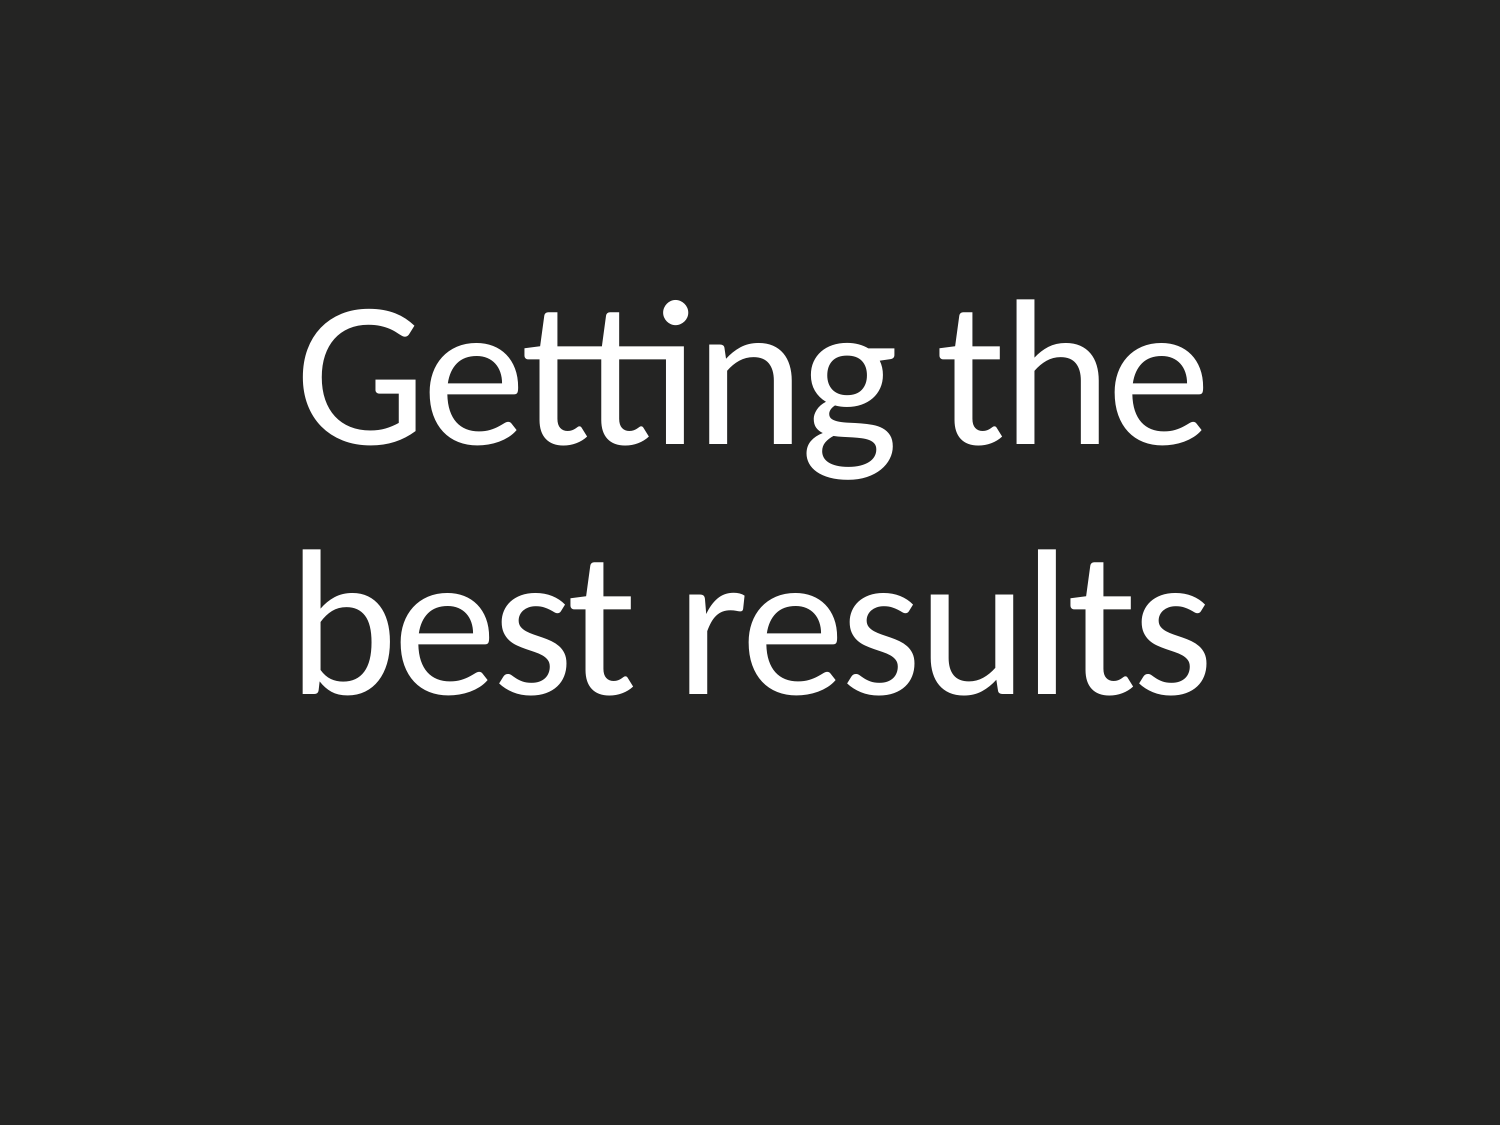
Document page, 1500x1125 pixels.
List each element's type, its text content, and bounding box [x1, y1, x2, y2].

title Getting the best results [205, 82, 1297, 891]
